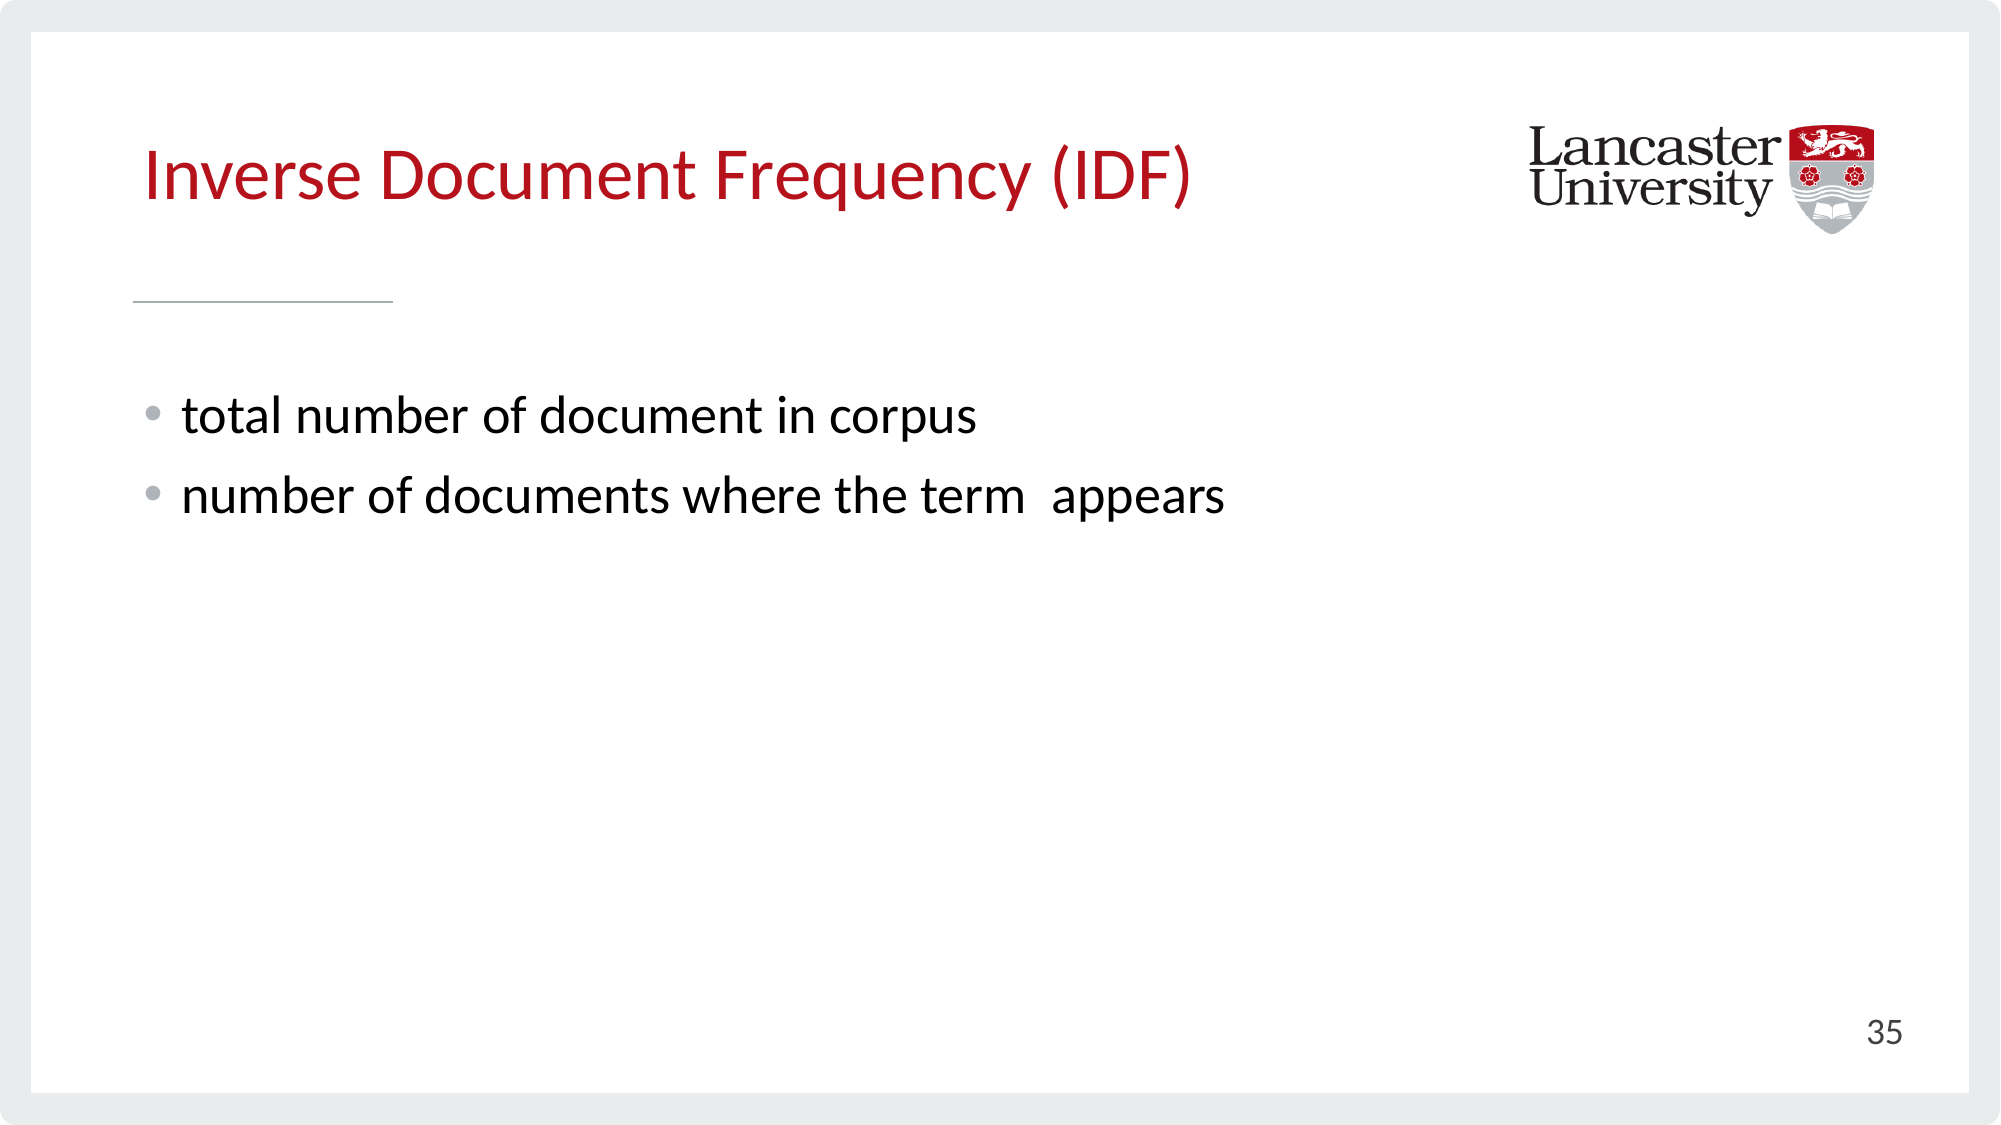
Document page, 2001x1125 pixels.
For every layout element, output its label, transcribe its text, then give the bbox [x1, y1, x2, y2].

title Inverse Document Frequency (IDF) [128, 78, 1482, 279]
slide_number 35 [1468, 999, 1919, 1060]
